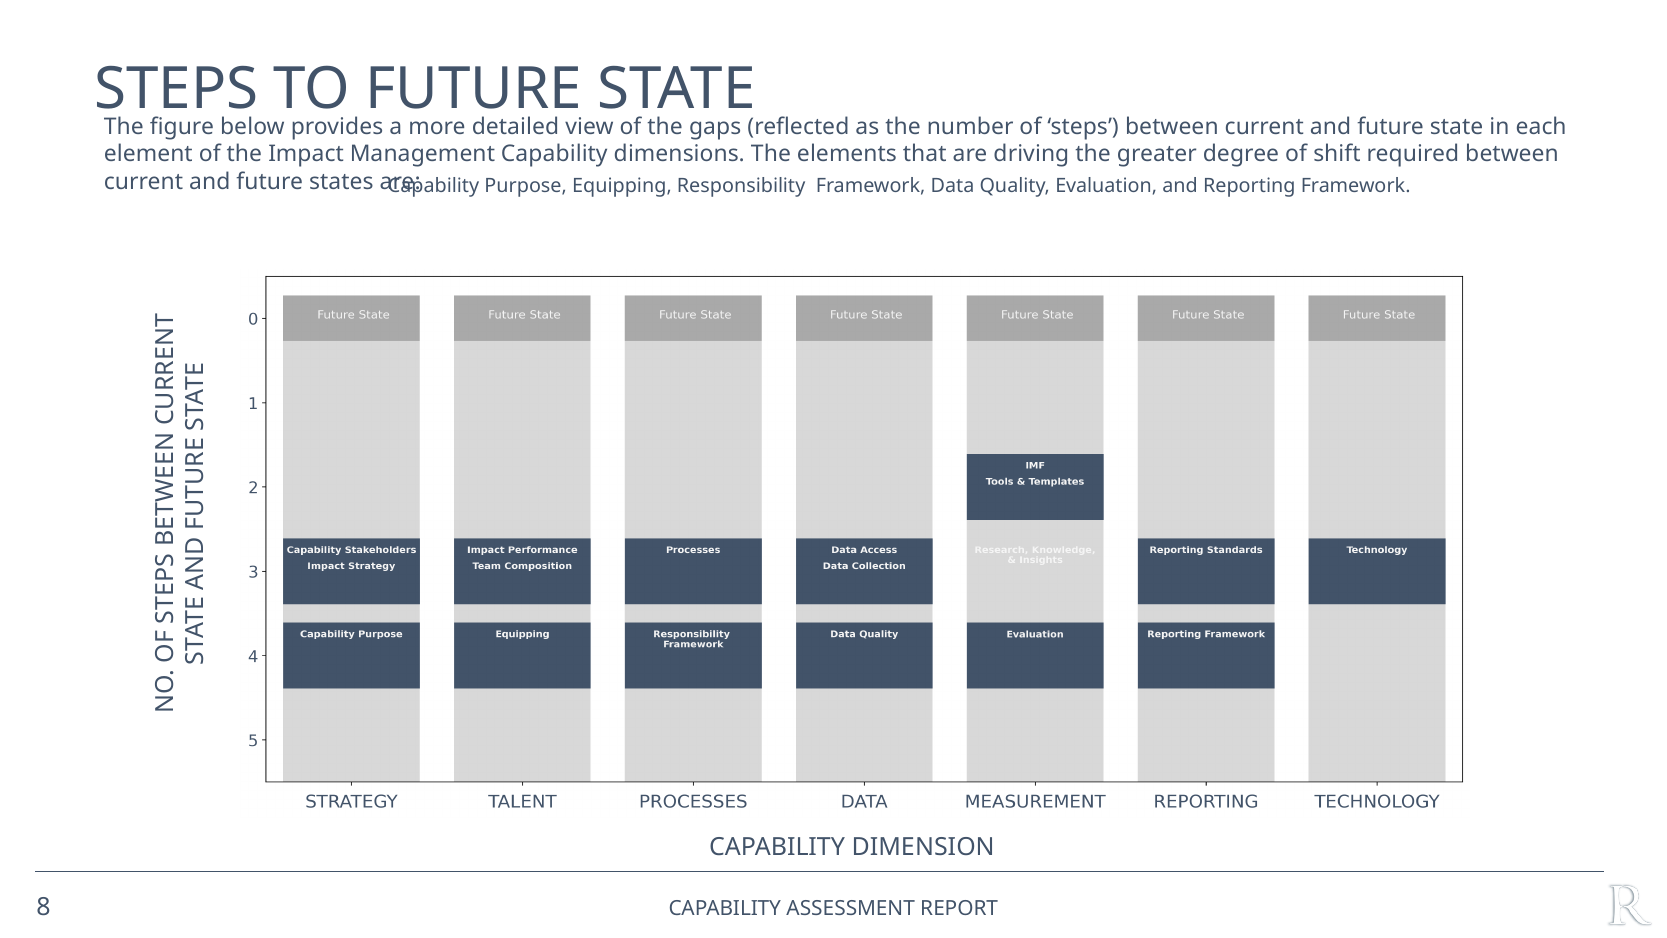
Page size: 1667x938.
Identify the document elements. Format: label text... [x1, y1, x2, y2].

list Capability ASSESSMENT Report [412, 882, 1254, 932]
picture [1605, 882, 1654, 928]
title Steps to Future State [79, 25, 1588, 145]
picture [239, 269, 1471, 818]
slide_number 8 [7, 882, 80, 933]
text_box Capability Dimension [465, 827, 1239, 868]
list The figure below provides a more detailed view of the gaps (reflected as the number of ‘steps’) between current and future state in each element of the Impact Management Capability dimensions. The elements that are driving the greater degree of shift required between current and future states are: [88, 103, 1628, 159]
text_box No. of Steps between current state and future state [140, 263, 216, 764]
text_box Capability Purpose, Equipping, Responsibility Framework, Data Quality, Evaluation, and Reporting Framework. [373, 164, 1427, 204]
text_box [524, 179, 825, 255]
